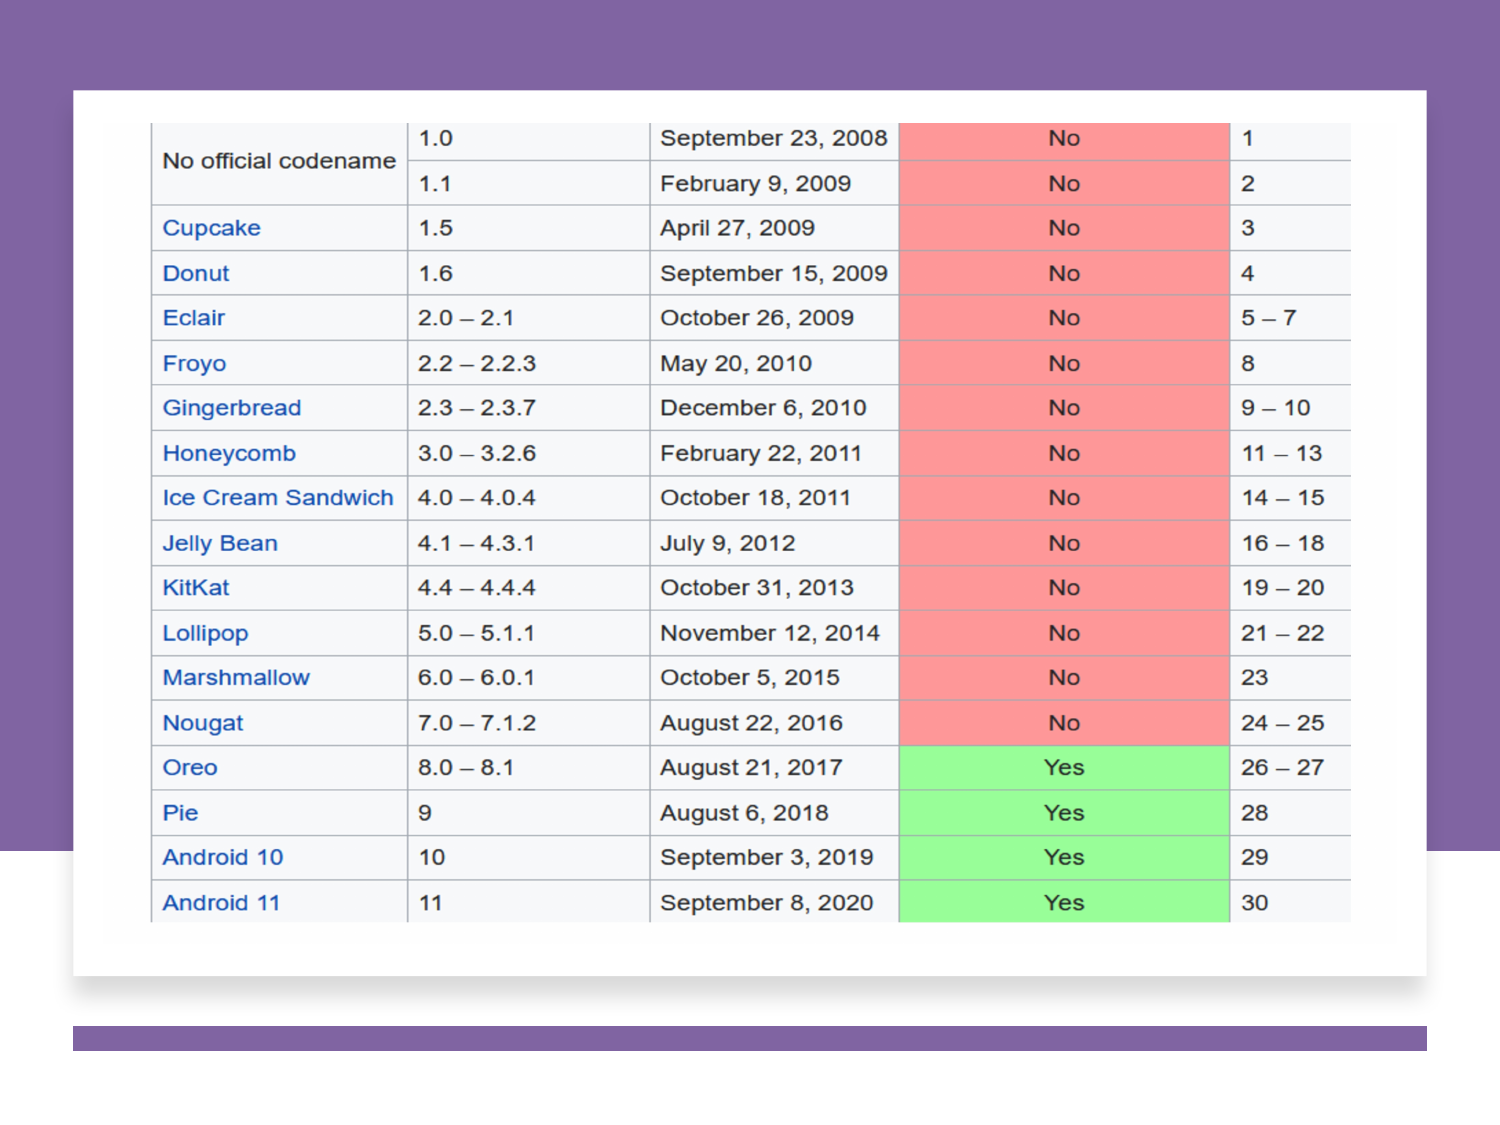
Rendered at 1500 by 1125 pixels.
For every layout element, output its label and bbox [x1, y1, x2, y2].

picture [102, 123, 1398, 944]
text_box [0, 0, 1500, 853]
text_box [0, 853, 1500, 1125]
text_box [71, 88, 1429, 978]
